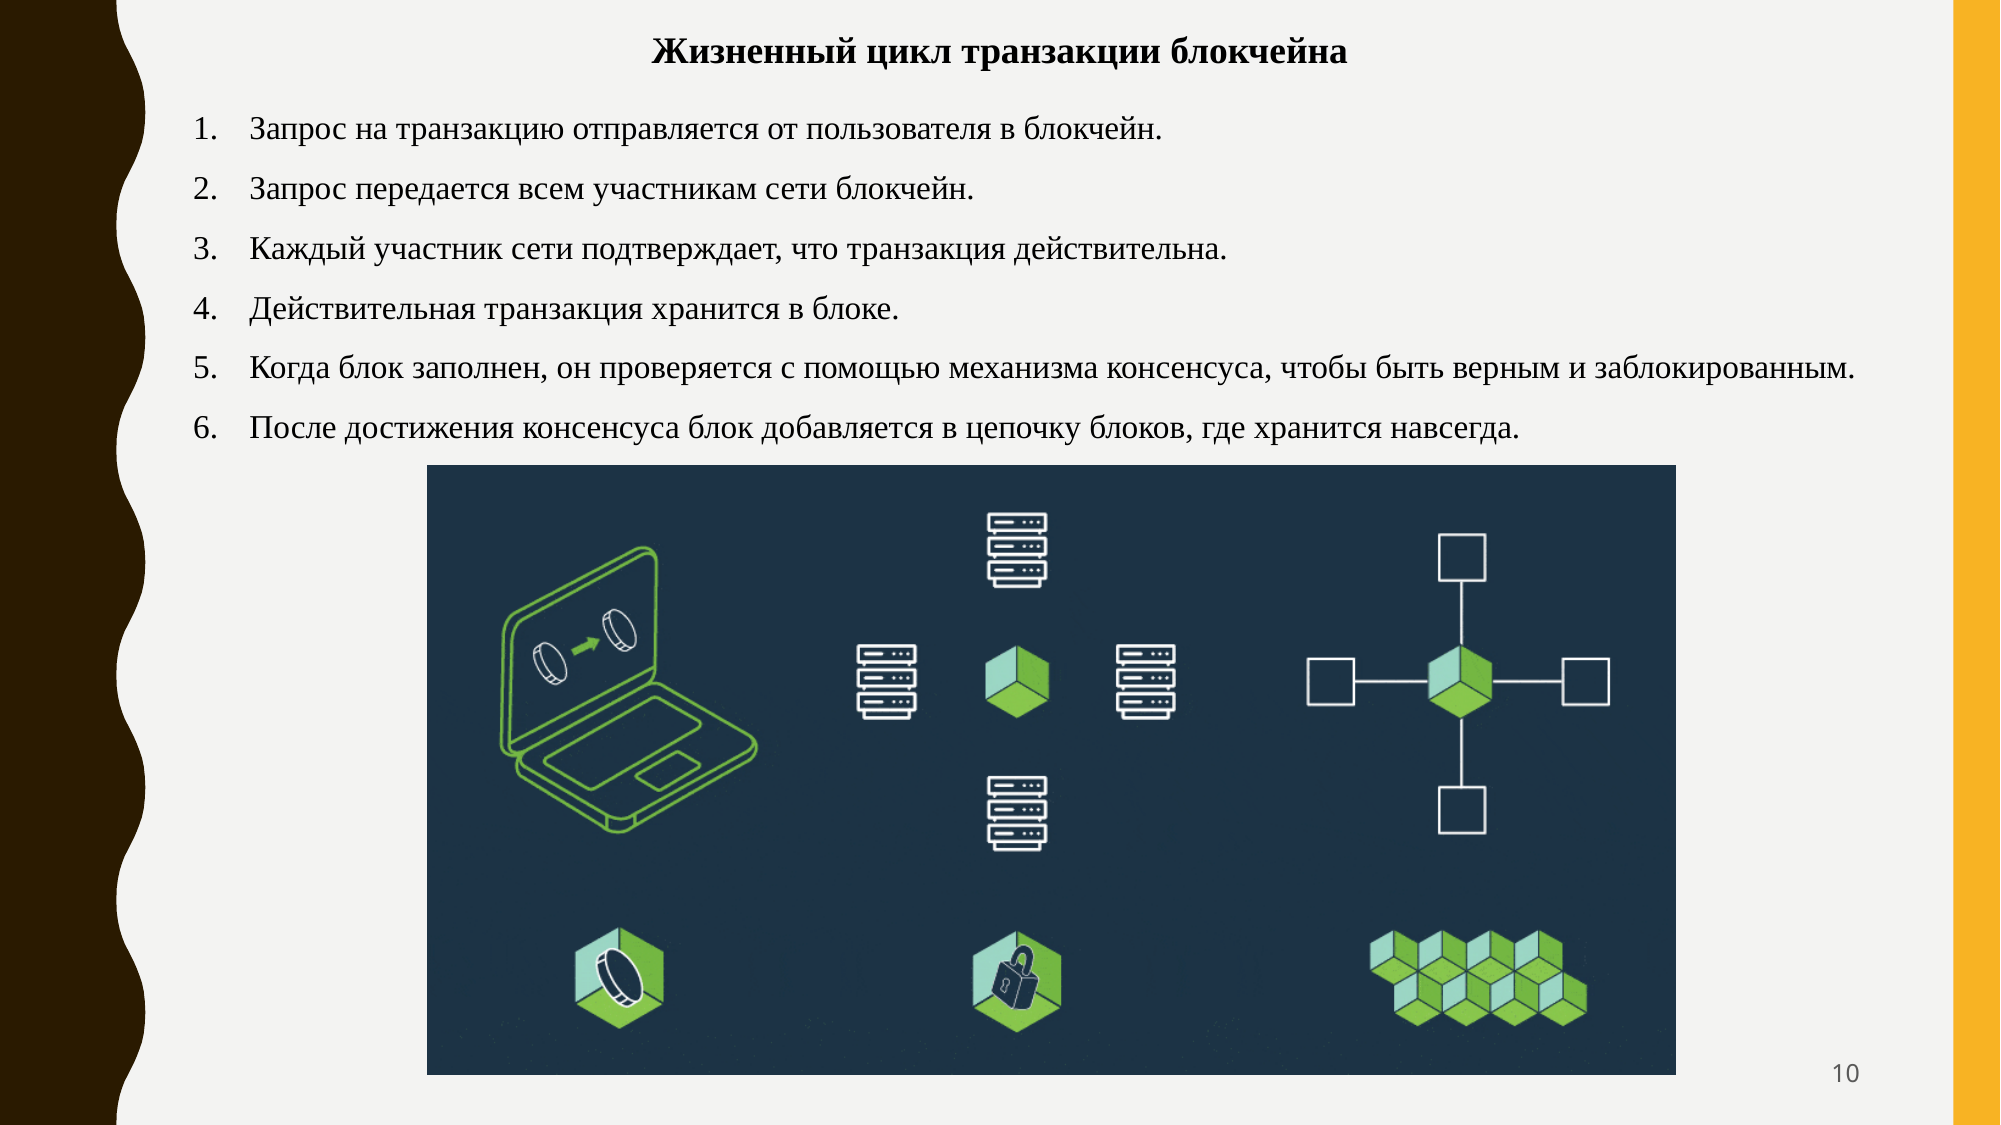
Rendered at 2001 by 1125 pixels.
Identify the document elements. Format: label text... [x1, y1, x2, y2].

slide_number 10 [1412, 1045, 1875, 1103]
text_box Запрос на транзакцию отправляется от пользователя в блокчейн. Запрос передается всем участникам сети блокчейн. Каждый участник сети подтверждает, что транзакция действительна. Действительная транзакция хранится в блоке. Когда блок заполнен, он проверяется с помощью механизма консенсуса, чтобы быть верным и заблокированным. После достижения консенсуса блок добавляется в цепочку блоков, где хранится навсегда. [178, 78, 1925, 453]
picture [427, 465, 1676, 1075]
text_box Жизненный цикл транзакции блокчейна [0, 18, 2000, 78]
